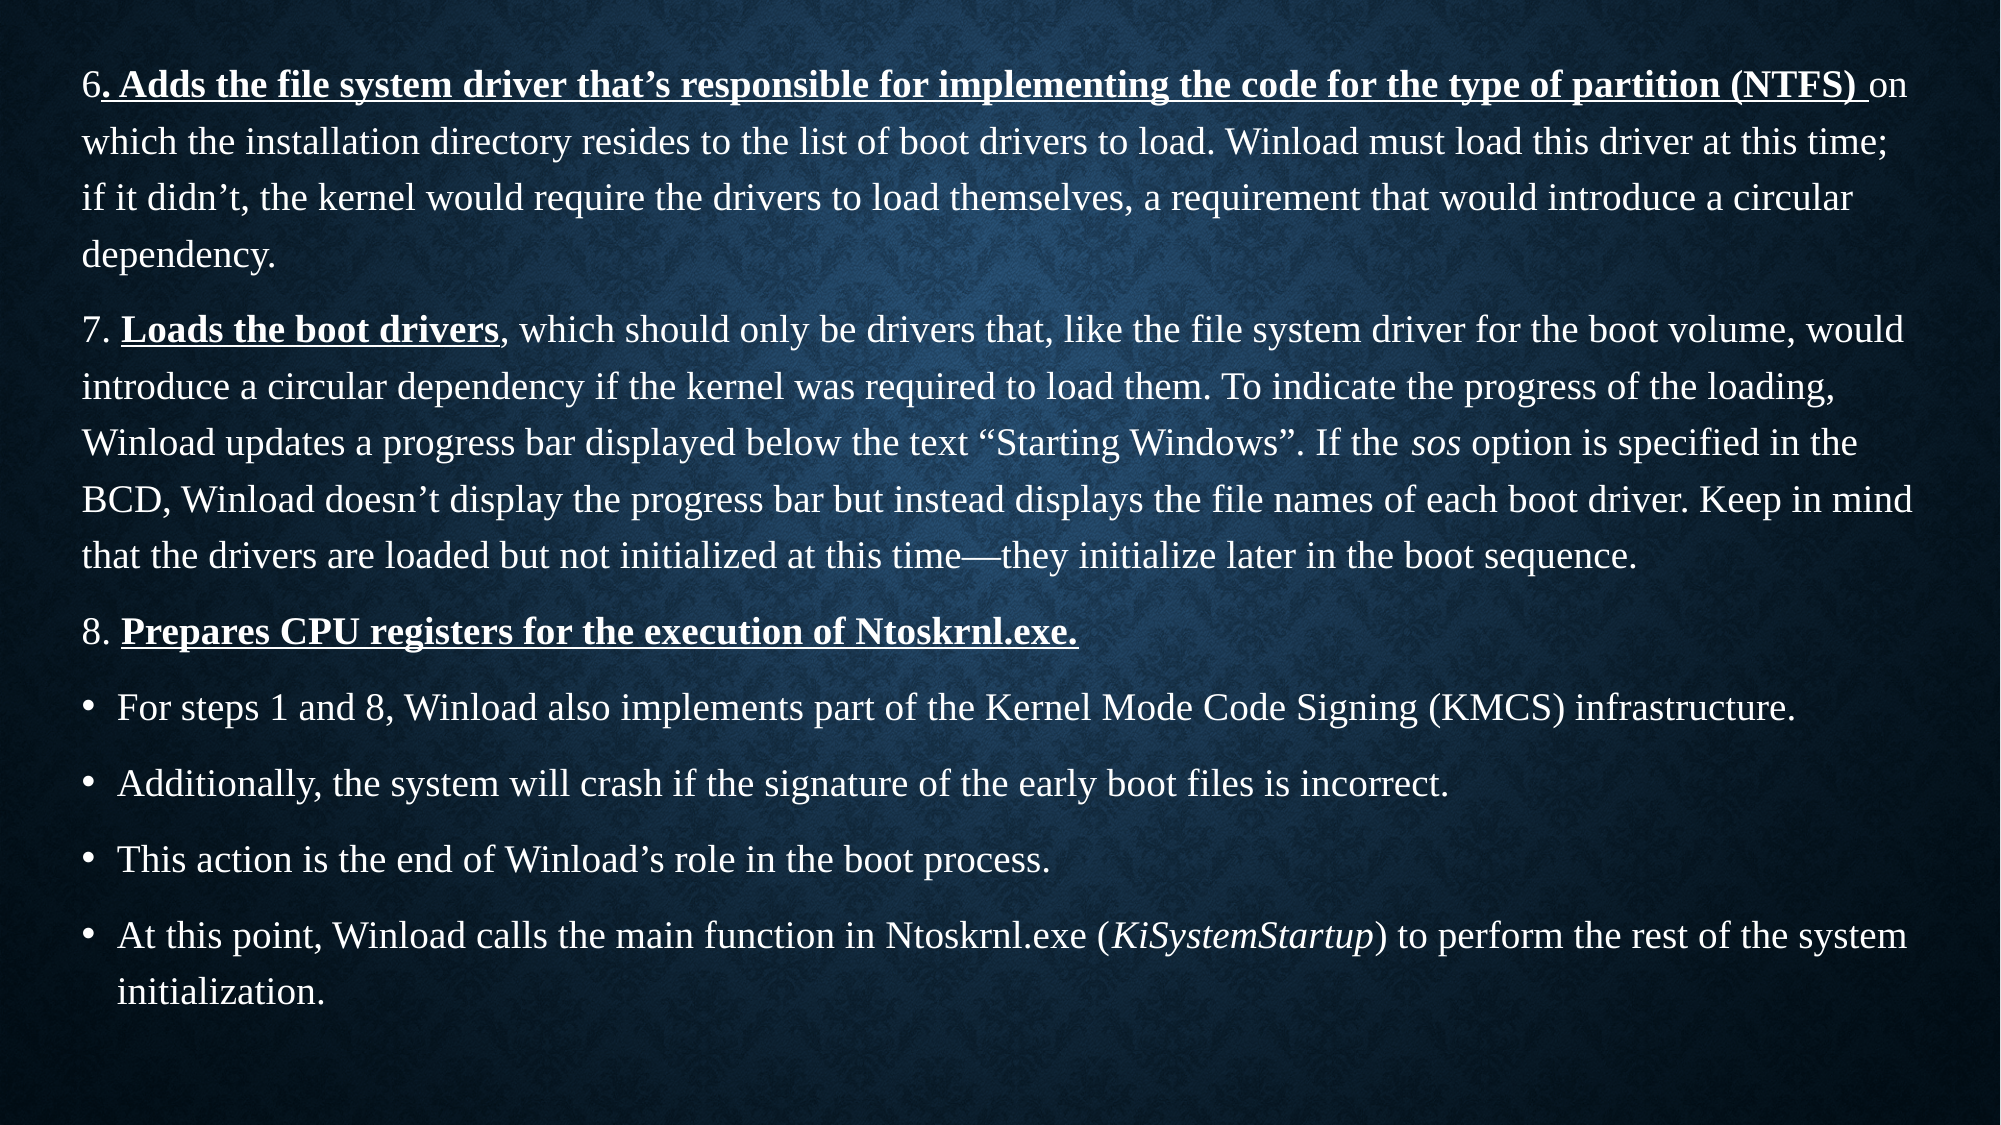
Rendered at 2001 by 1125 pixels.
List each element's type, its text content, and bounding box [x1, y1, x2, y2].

list 6. Adds the file system driver that’s responsible for implementing the code for the type of partition (NTFS) on which the installation directory resides to the list of boot drivers to load. Winload must load this driver at this time; if it didn’t, the kernel would require the drivers to load themselves, a requirement that would introduce a circular dependency. 7. Loads the boot drivers, which should only be drivers that, like the file system driver for the boot volume, would introduce a circular dependency if the kernel was required to load them. To indicate the progress of the loading, Winload updates a progress bar displayed below the text “Starting Windows”. If the sos option is specified in the BCD, Winload doesn’t display the progress bar but instead displays the file names of each boot driver. Keep in mind that the drivers are loaded but not initialized at this time—they initialize later in the boot sequence. 8. Prepares CPU registers for the execution of Ntoskrnl.exe. For steps 1 and 8, Winload also implements part of the Kernel Mode Code Signing (KMCS) infrastructure. Additionally, the system will crash if the signature of the early boot files is incorrect. This action is the end of Winload’s role in the boot process. At this point, Winload calls the main function in Ntoskrnl.exe (KiSystemStartup) to perform the rest of the system initialization. [66, 41, 1936, 1084]
